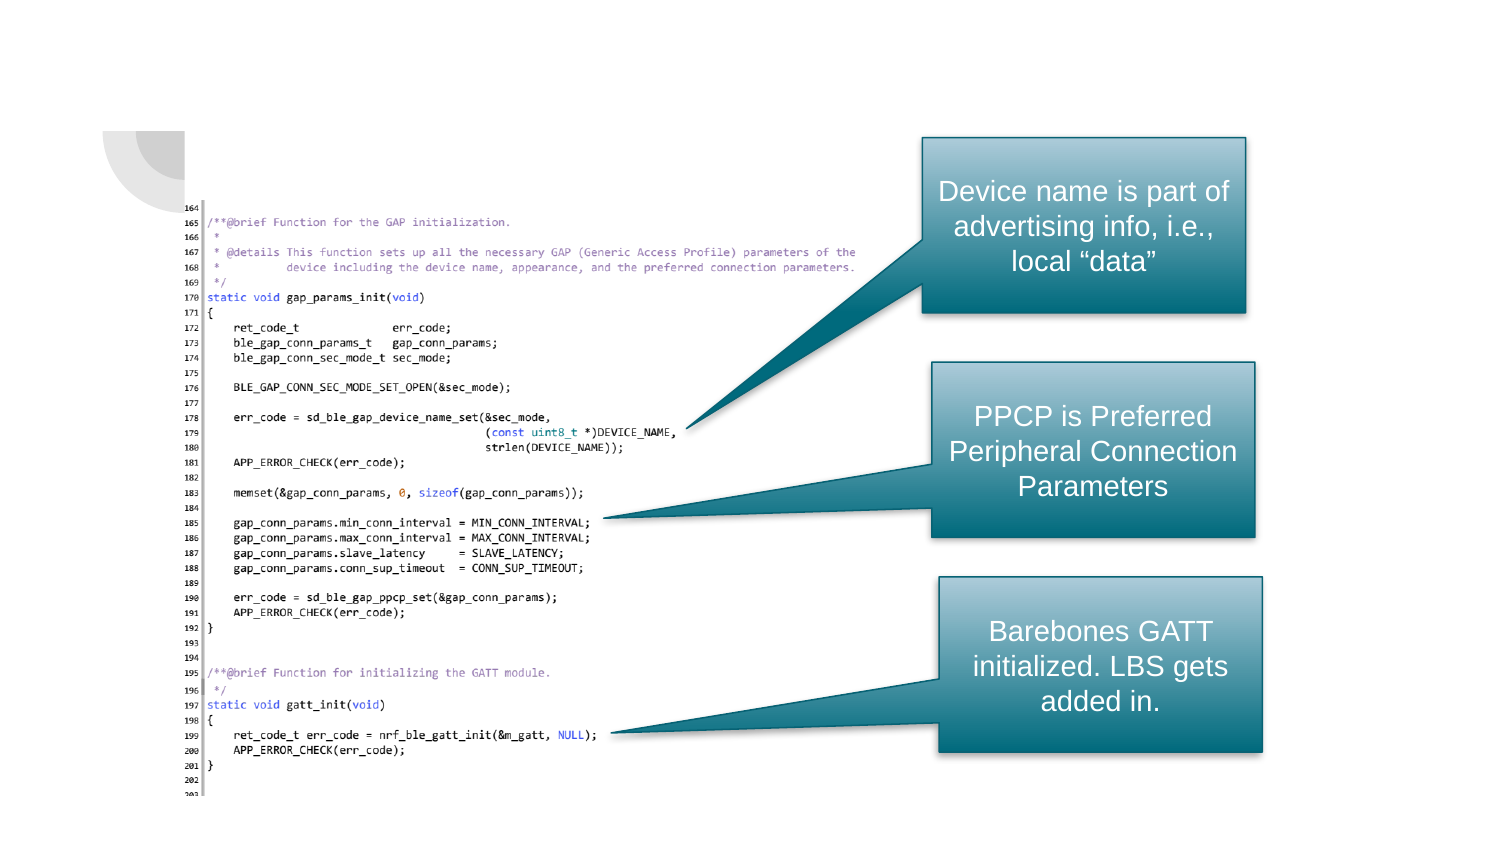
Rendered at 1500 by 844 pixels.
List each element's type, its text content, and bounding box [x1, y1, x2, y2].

picture [151, 200, 1346, 796]
text_box Device name is part of advertising info, i.e., local “data” [921, 136, 1247, 199]
